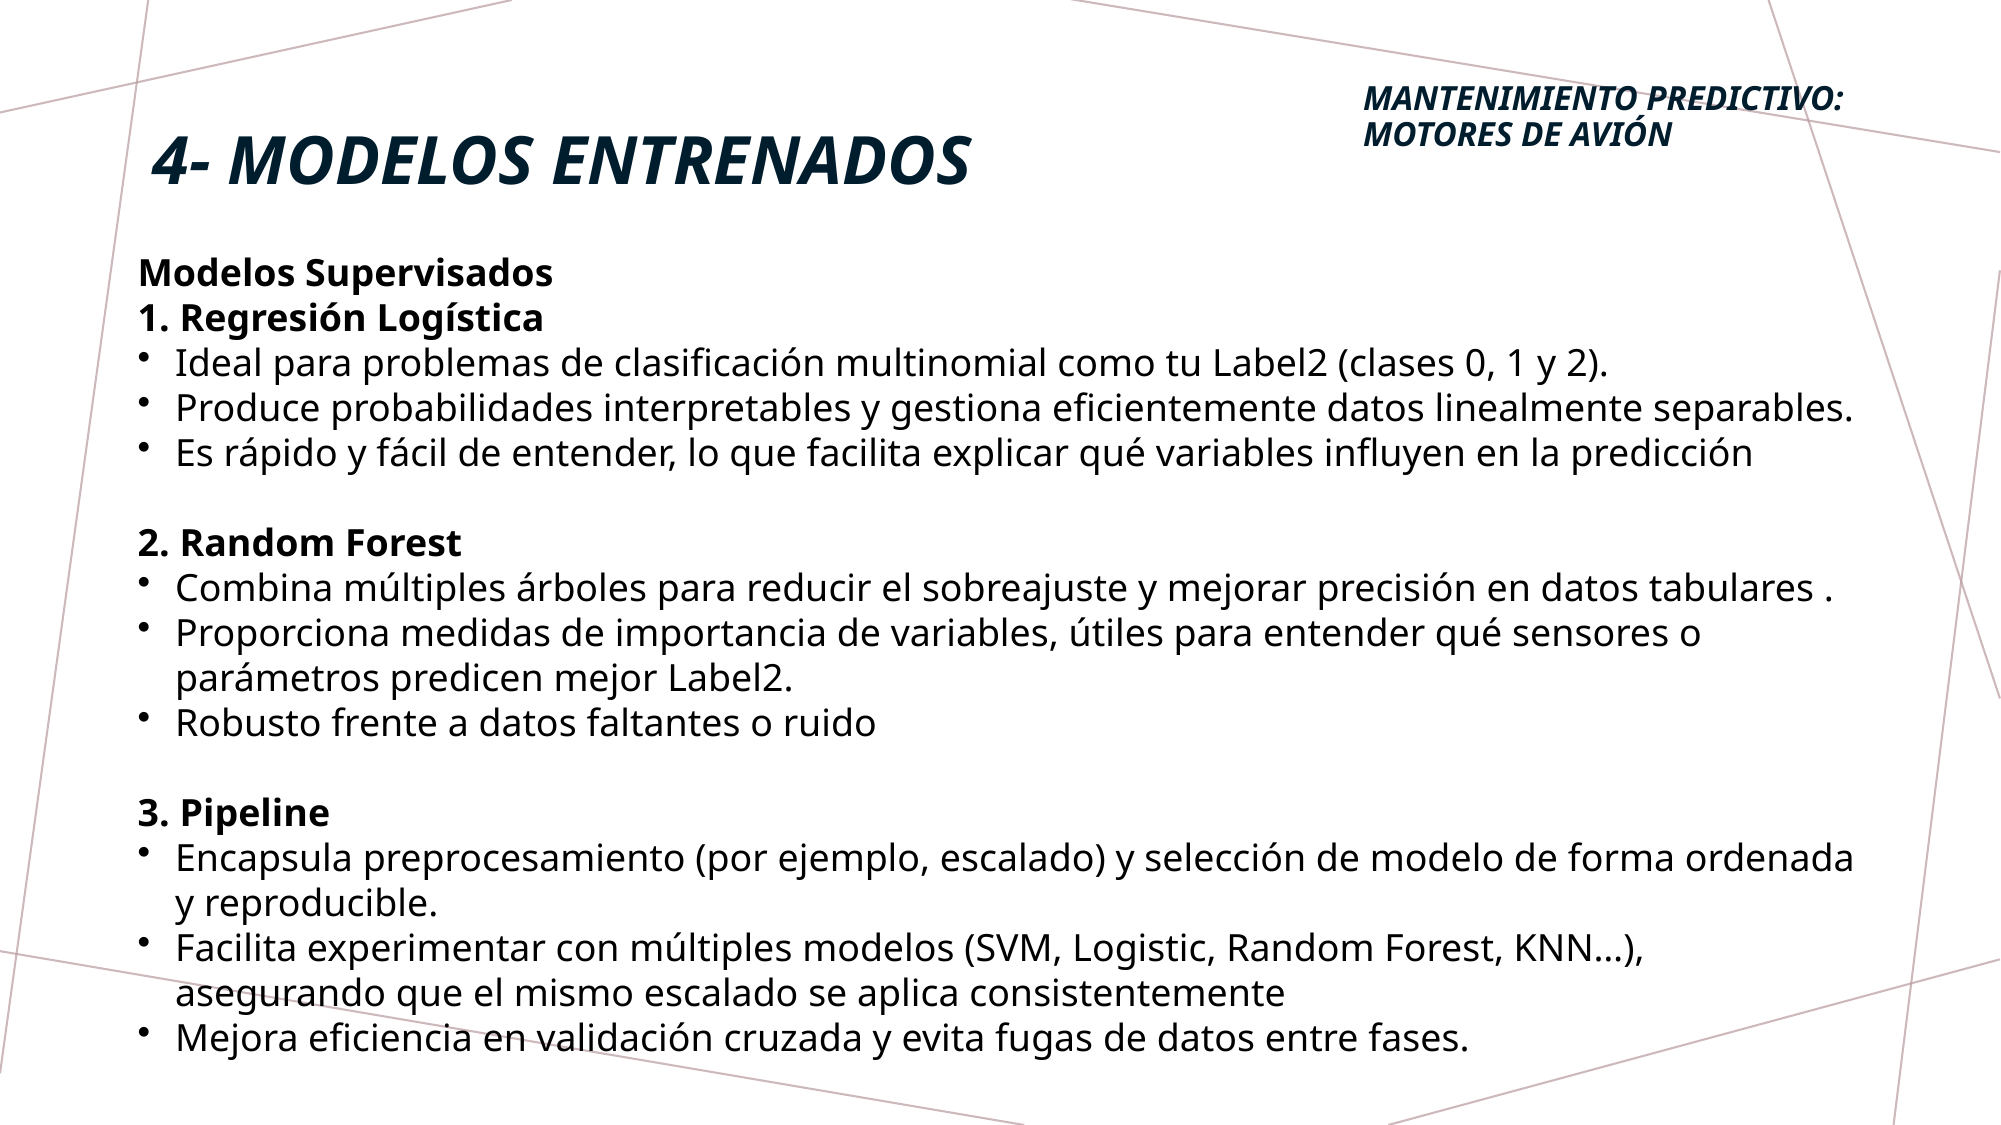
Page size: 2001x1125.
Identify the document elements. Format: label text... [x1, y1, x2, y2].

text_box Mantenimiento Predictivo: motores de avión [1348, 59, 1908, 161]
text_box 4- modelos entrenados [137, 59, 1680, 209]
text_box Modelos Supervisados 1. Regresión Logística Ideal para problemas de clasificación multinomial como tu Label2 (clases 0, 1 y 2). Produce probabilidades interpretables y gestiona eficientemente datos linealmente separables. Es rápido y fácil de entender, lo que facilita explicar qué variables influyen en la predicción 2. Random Forest Combina múltiples árboles para reducir el sobreajuste y mejorar precisión en datos tabulares . Proporciona medidas de importancia de variables, útiles para entender qué sensores o parámetros predicen mejor Label2. Robusto frente a datos faltantes o ruido 3. Pipeline Encapsula preprocesamiento (por ejemplo, escalado) y selección de modelo de forma ordenada y reproducible. Facilita experimentar con múltiples modelos (SVM, Logistic, Random Forest, KNN…), asegurando que el mismo escalado se aplica consistentemente Mejora eficiencia en validación cruzada y evita fugas de datos entre fases. [122, 241, 1878, 1125]
